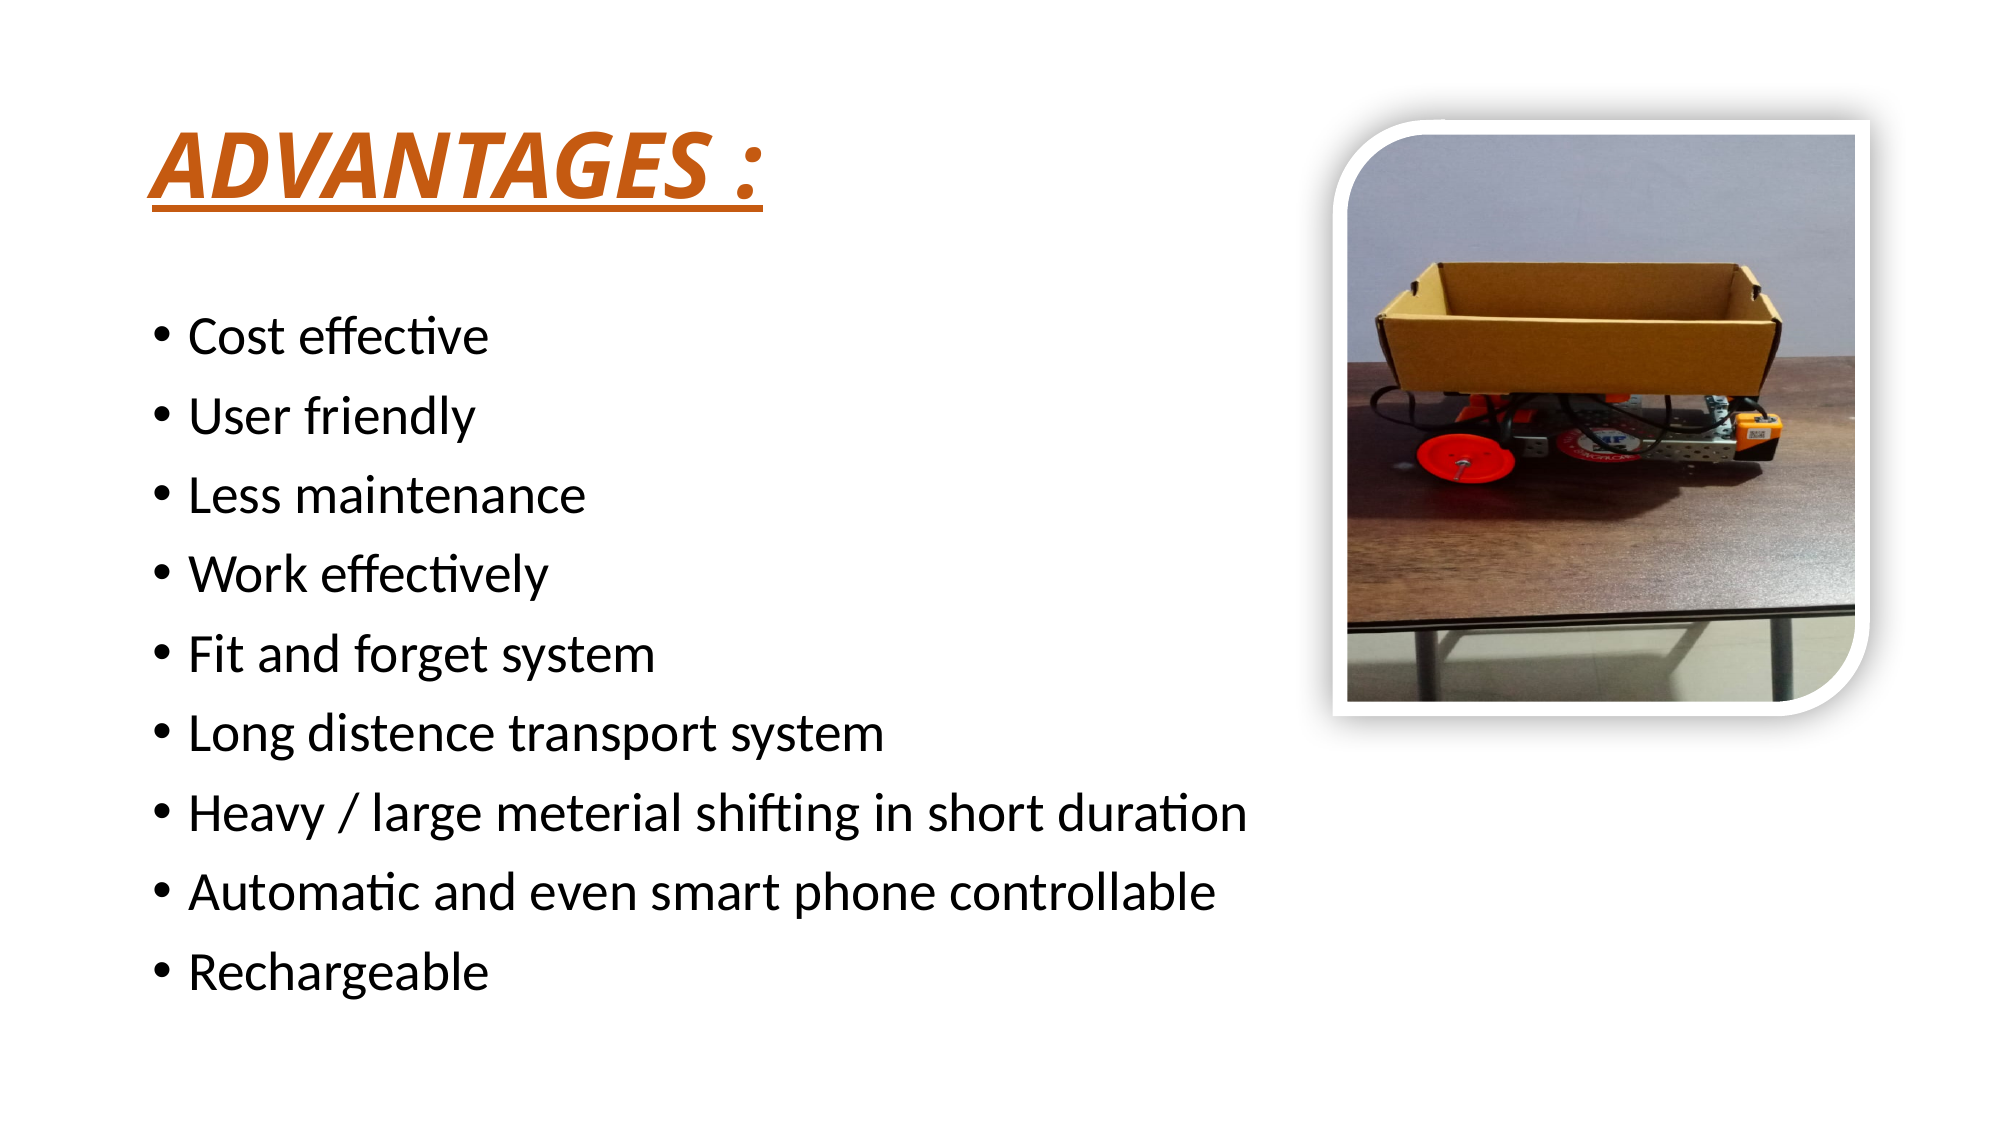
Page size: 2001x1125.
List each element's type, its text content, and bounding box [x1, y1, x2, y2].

list Cost effective User friendly Less maintenance Work effectively Fit and forget system Long distence transport system Heavy / large meterial shifting in short duration Automatic and even smart phone controllable Rechargeable [137, 299, 1863, 1014]
picture [1339, 127, 1863, 709]
title ADVANTAGES : [137, 59, 1863, 278]
